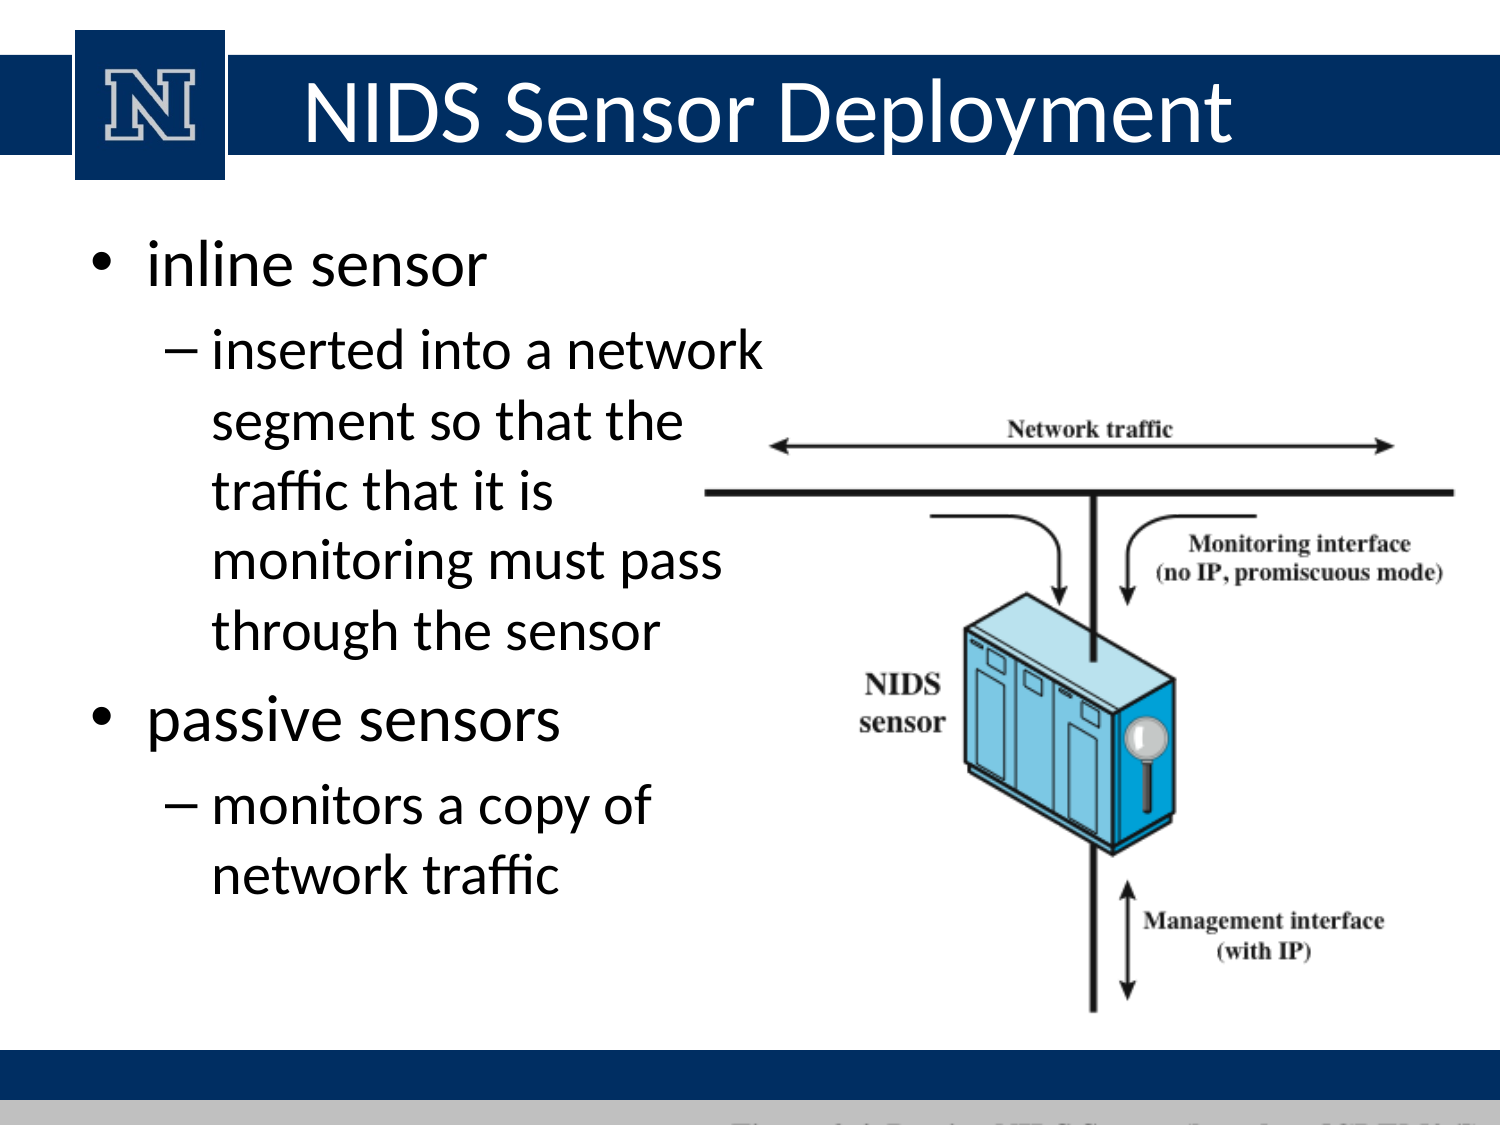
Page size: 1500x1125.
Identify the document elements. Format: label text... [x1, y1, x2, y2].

title NIDS Sensor Deployment [287, 12, 1475, 200]
picture [75, 30, 225, 180]
picture [695, 350, 1500, 1125]
list inline sensor inserted into a network segment so that the traffic that it is monitoring must pass through the sensor passive sensors monitors a copy of network traffic [75, 212, 845, 1005]
